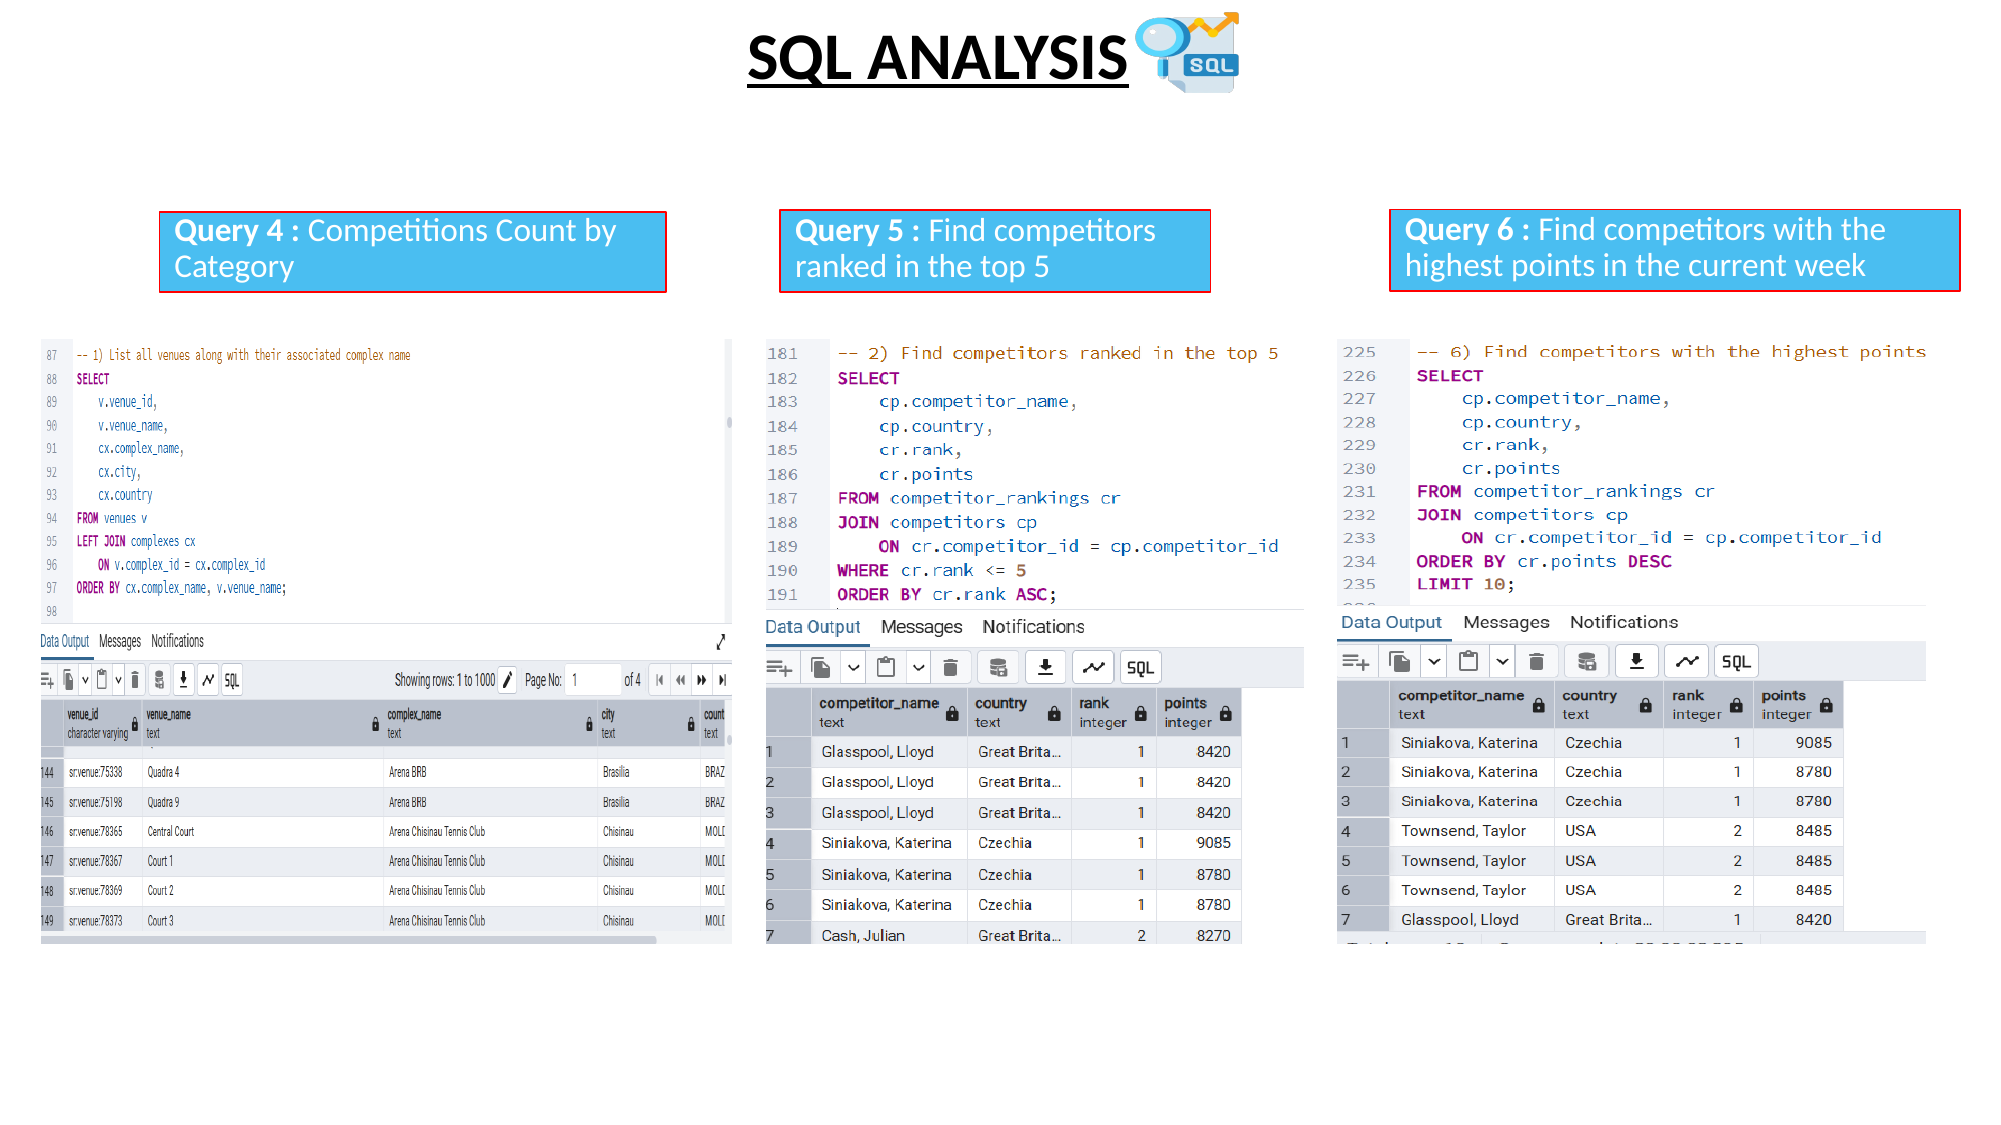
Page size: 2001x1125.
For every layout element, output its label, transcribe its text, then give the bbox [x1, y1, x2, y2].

picture [1132, 8, 1242, 98]
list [766, 339, 1308, 945]
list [41, 339, 733, 945]
list Query 5 : Find competitors ranked in the top 5 [779, 210, 1211, 292]
text_box Query 6 : Find competitors with the highest points in the current week [1389, 209, 1960, 292]
text_box SQL ANALYSIS [731, 4, 1323, 100]
list Query 4 : Competitions Count by Category [159, 212, 667, 292]
picture [1336, 339, 1929, 945]
